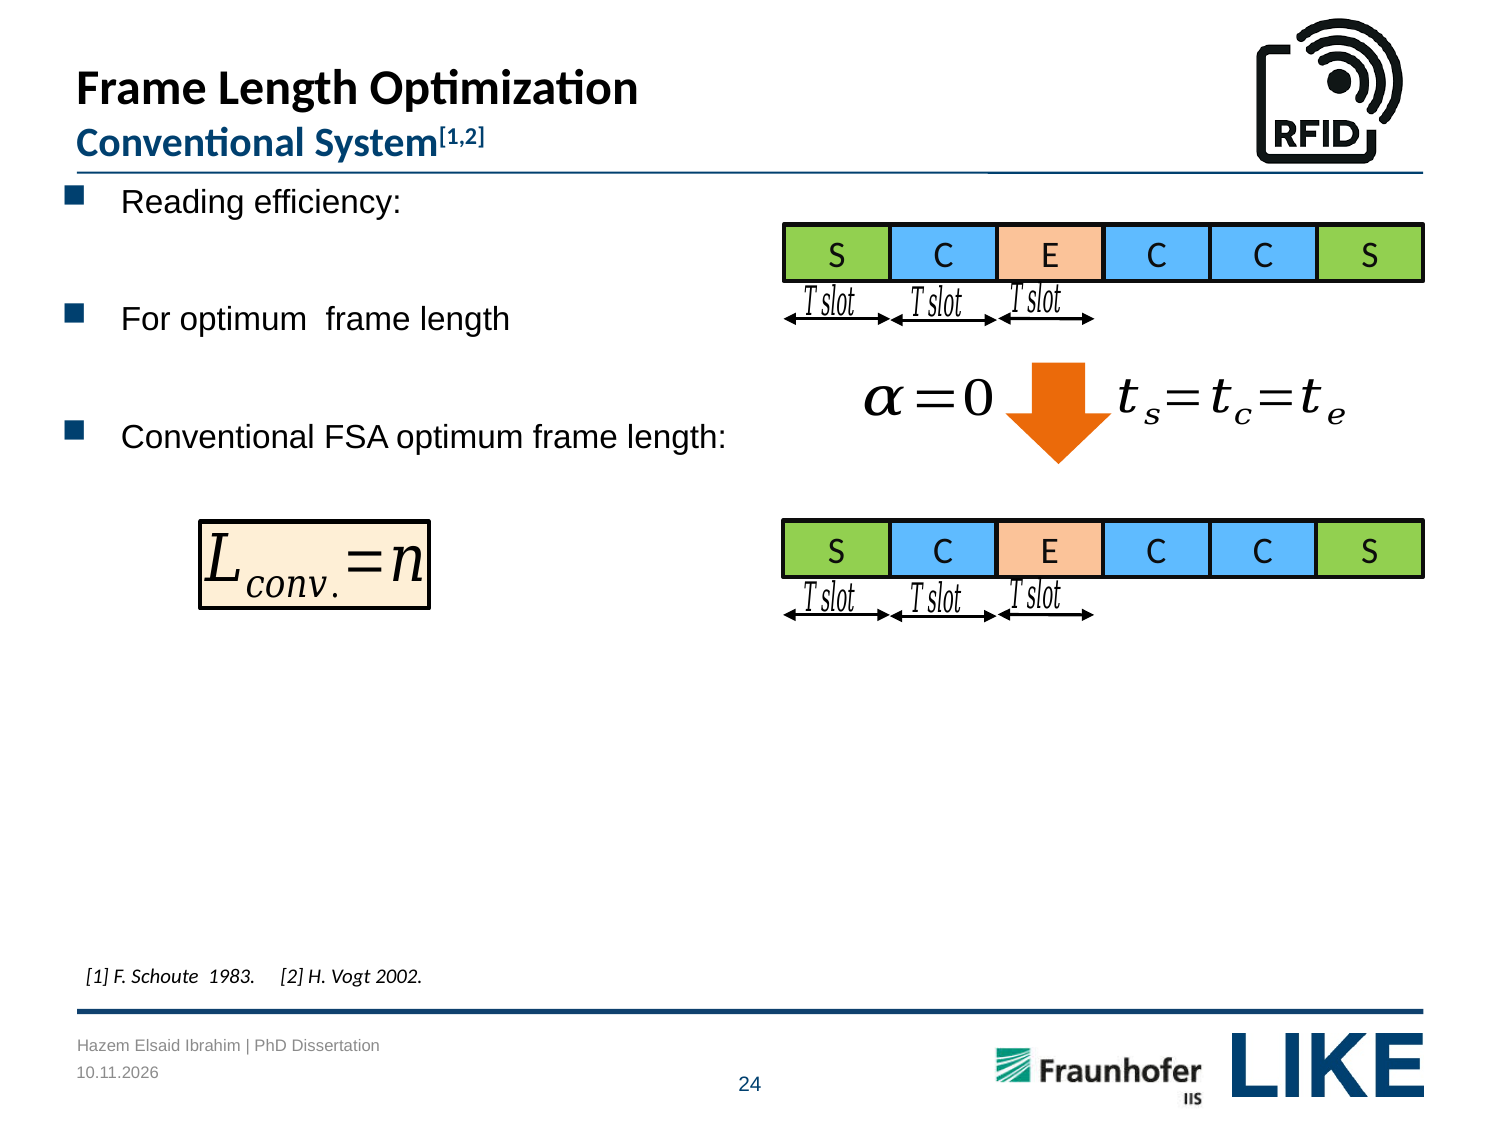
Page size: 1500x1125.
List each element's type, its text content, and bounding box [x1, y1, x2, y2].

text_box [783, 224, 1424, 282]
text_box [1003, 360, 1114, 467]
text_box [1] F. Schoute 1983. [71, 955, 274, 995]
text_box [2] H. Vogt 2002. [274, 955, 458, 995]
picture [1232, 1033, 1424, 1097]
footer Hazem Elsaid Ibrahim | PhD Dissertation [77, 1035, 552, 1056]
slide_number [76, 1062, 427, 1083]
picture [1234, 16, 1424, 166]
picture [986, 1020, 1210, 1116]
title Frame Length Optimization Conventional System[1,2] [76, 54, 1229, 166]
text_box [782, 520, 1424, 578]
